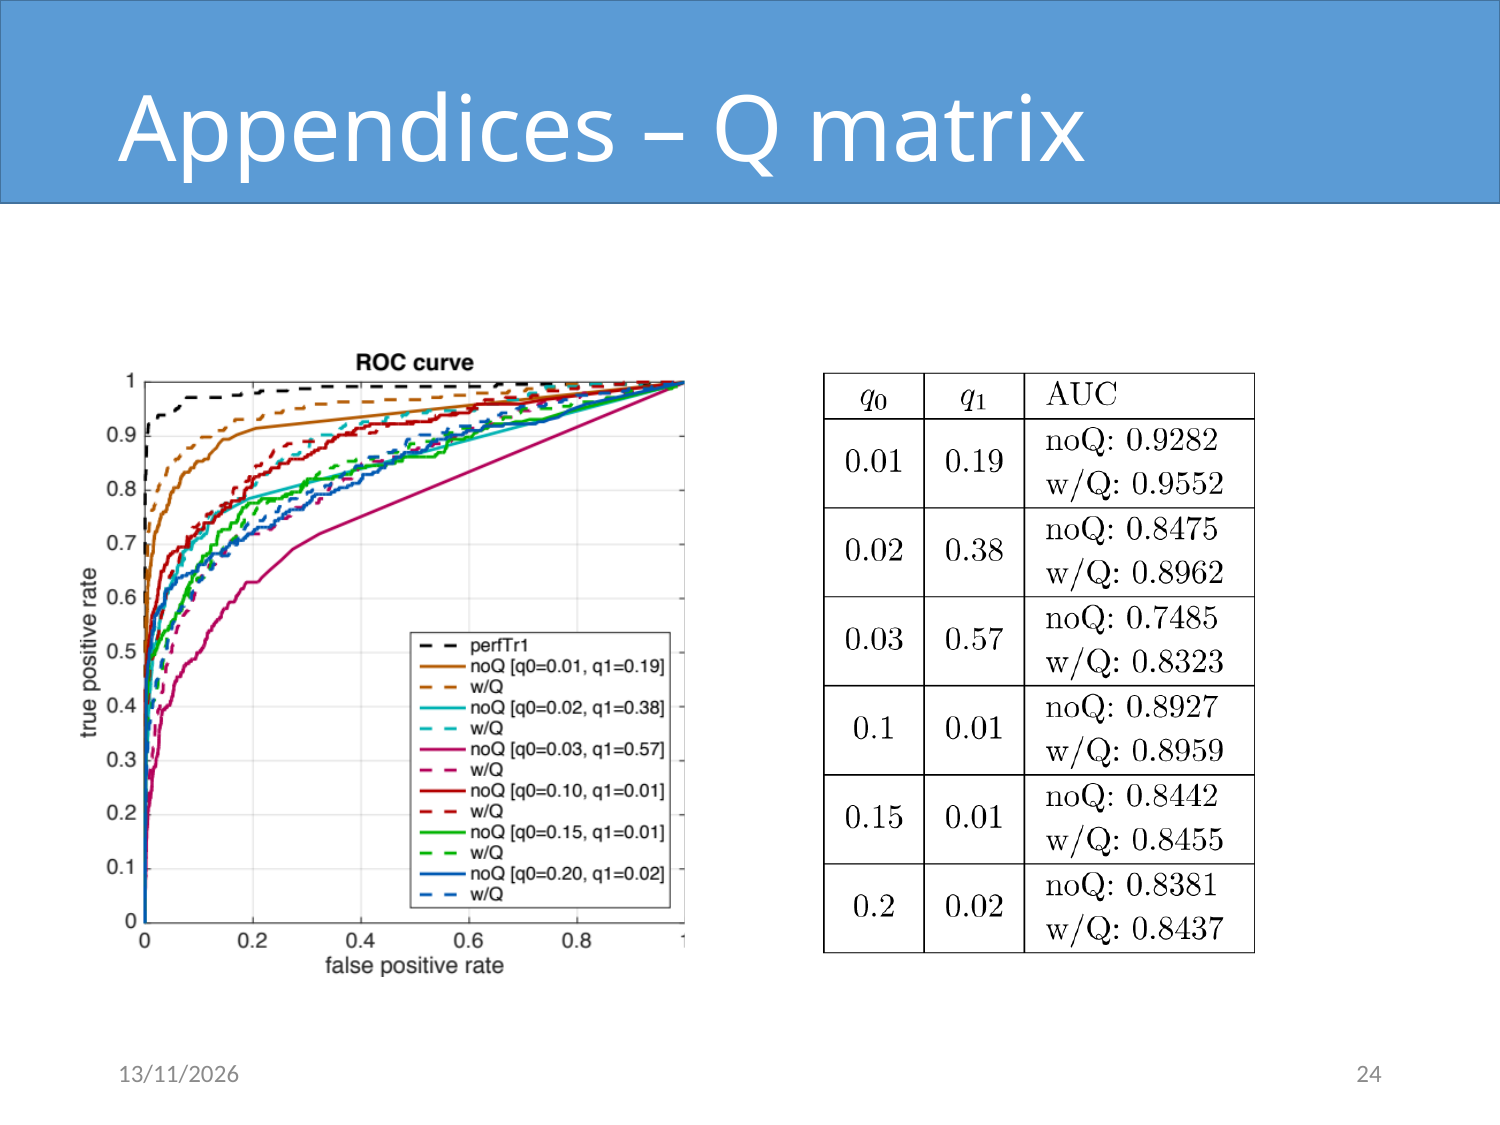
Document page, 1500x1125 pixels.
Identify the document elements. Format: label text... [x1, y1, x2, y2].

slide_number 24 [1059, 1042, 1397, 1103]
picture [79, 353, 685, 977]
picture [811, 353, 1270, 977]
text_box [0, 0, 1500, 204]
title Appendices – Q matrix [103, 23, 1397, 241]
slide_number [103, 1042, 441, 1103]
